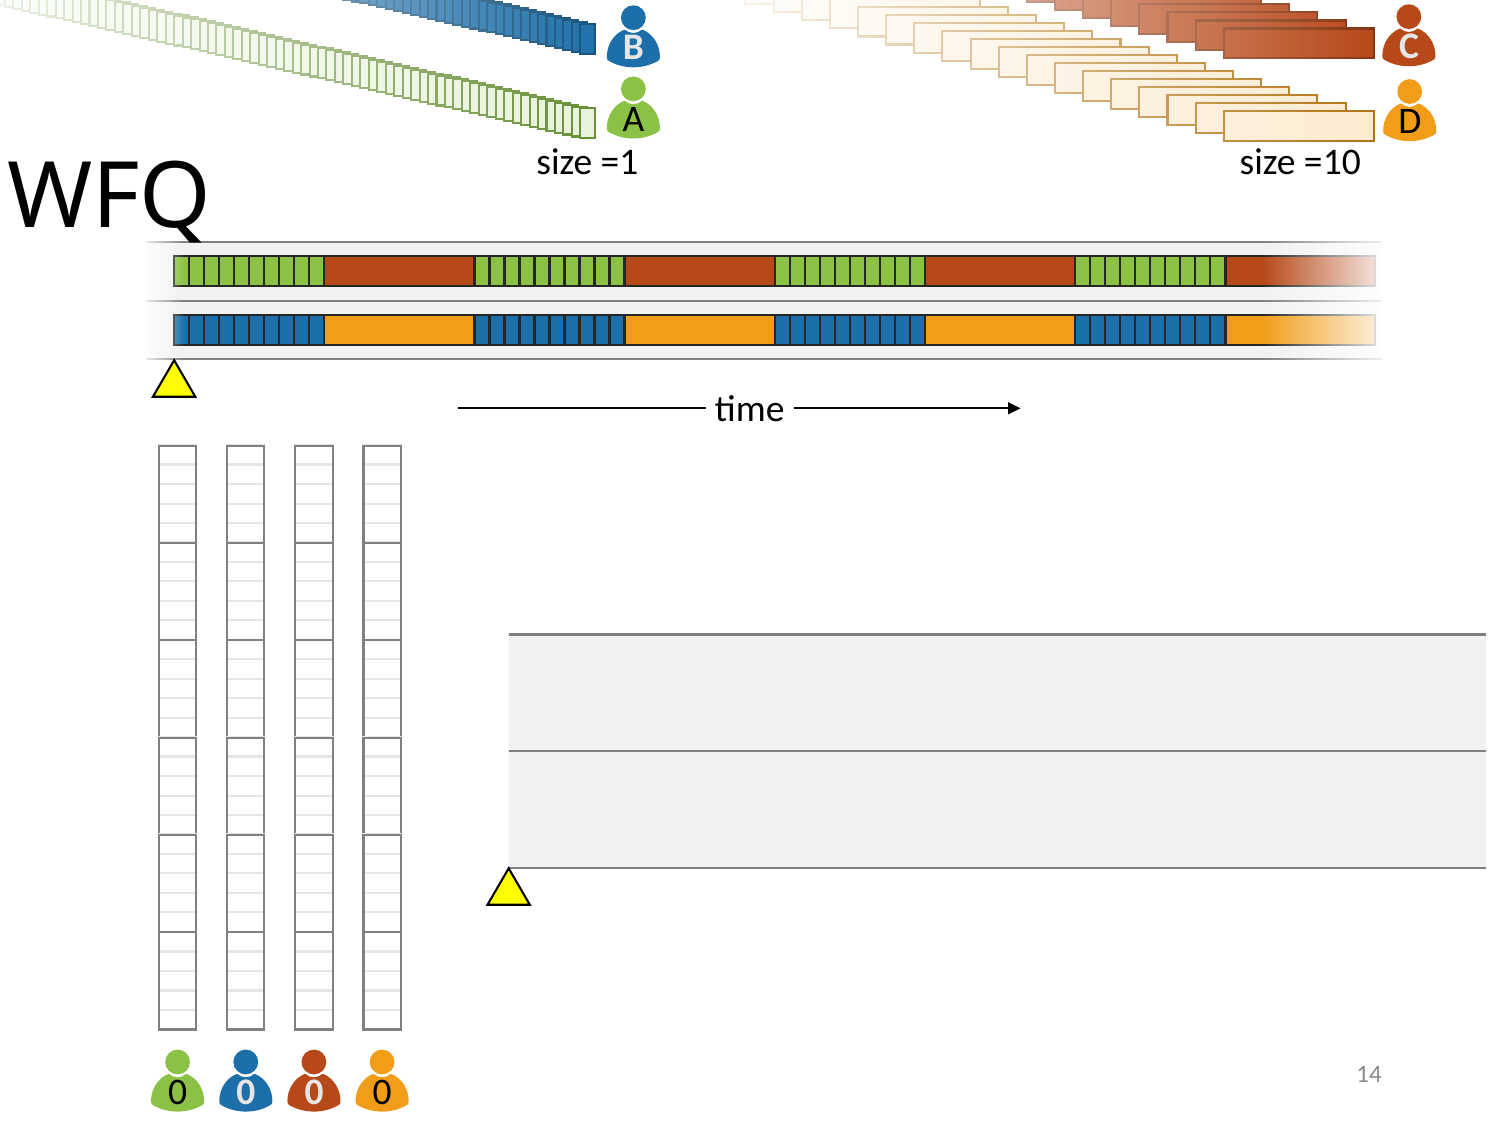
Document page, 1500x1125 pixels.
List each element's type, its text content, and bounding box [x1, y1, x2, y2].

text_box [689, 59, 1374, 142]
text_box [0, 0, 596, 54]
text_box WFQ [0, 139, 227, 254]
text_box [151, 445, 205, 1112]
text_box A [605, 75, 661, 136]
text_box [485, 867, 532, 906]
slide_number 14 [1059, 1042, 1397, 1103]
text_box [0, 54, 596, 139]
text_box D [1382, 78, 1438, 143]
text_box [508, 634, 1487, 868]
text_box B [605, 4, 661, 69]
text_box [287, 445, 341, 1112]
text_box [355, 445, 409, 1112]
text_box size =10 [1224, 130, 1376, 190]
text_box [219, 445, 273, 1112]
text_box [689, 0, 1374, 59]
text_box size =1 [521, 130, 654, 190]
text_box [227, 0, 604, 143]
text_box C [1381, 3, 1437, 68]
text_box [138, 231, 1398, 430]
